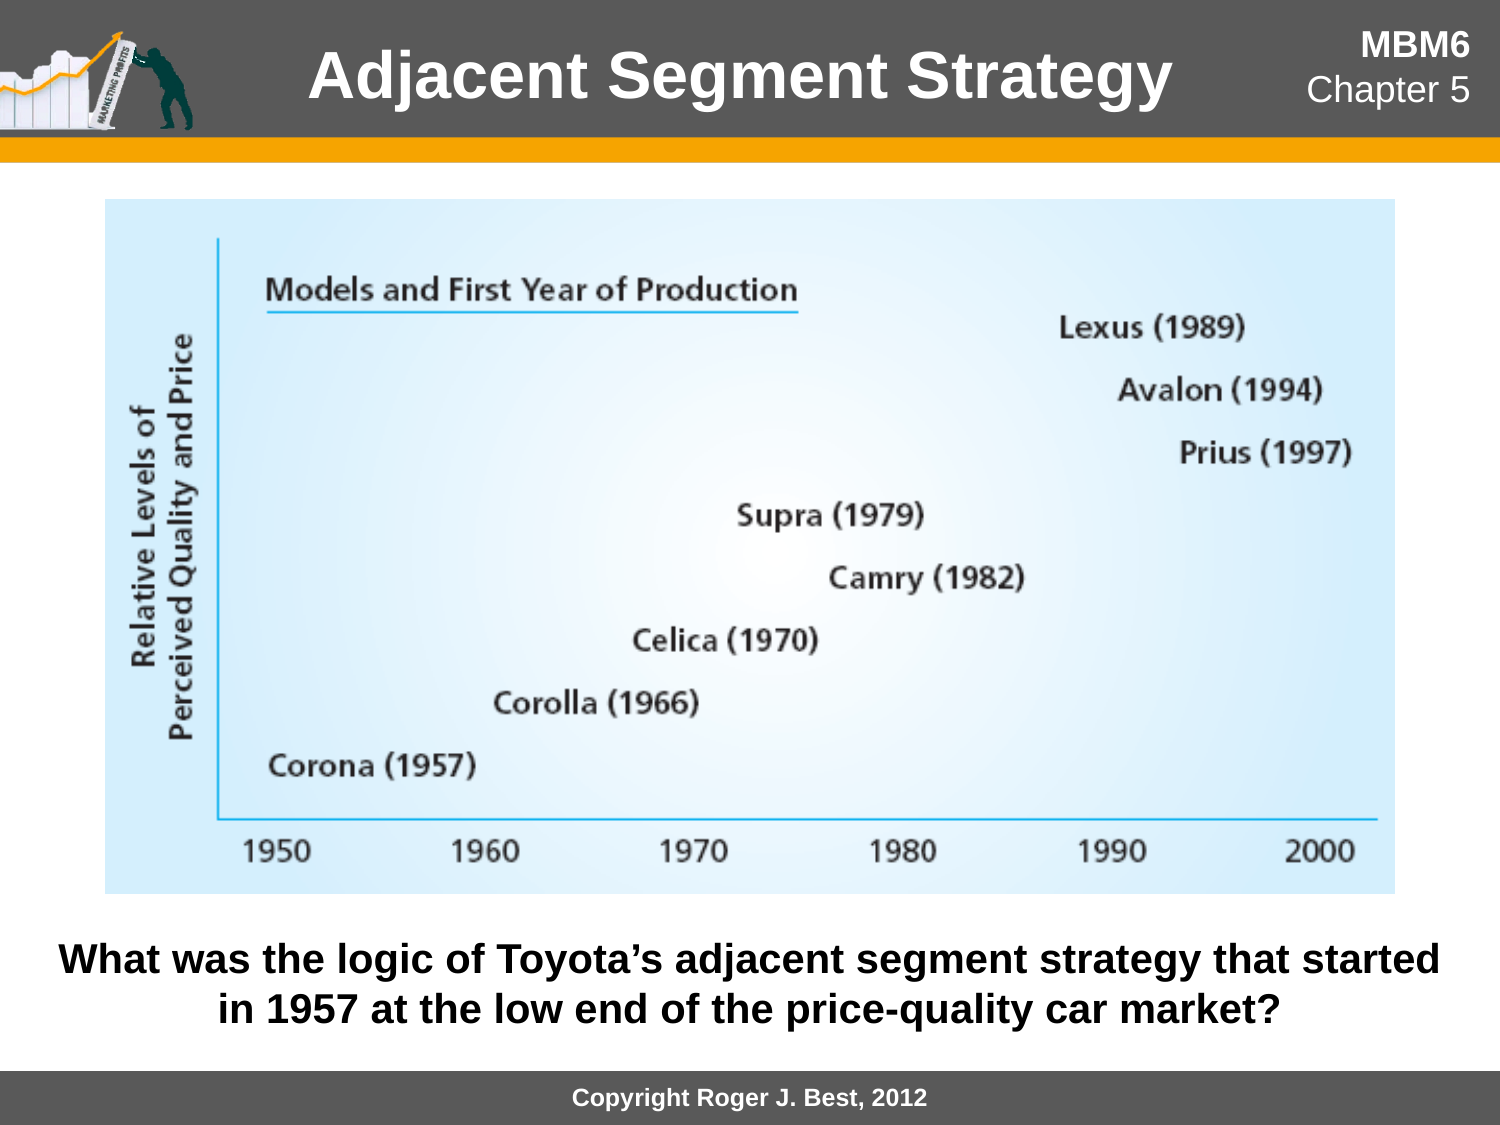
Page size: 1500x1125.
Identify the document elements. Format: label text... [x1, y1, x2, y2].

text_box Adjacent Segment Strategy [217, 24, 1300, 120]
text_box Copyright Roger J. Best, 2012 [543, 1074, 957, 1120]
text_box What was the logic of Toyota’s adjacent segment strategy that started in 1957 at the low end of the price-quality car market? [34, 924, 1466, 1040]
picture [105, 199, 1395, 894]
text_box [0, 135, 1500, 164]
text_box MBM6 Chapter 5 [1259, 12, 1486, 118]
picture [0, 21, 214, 136]
text_box [0, 0, 1500, 135]
text_box [0, 1069, 1500, 1125]
